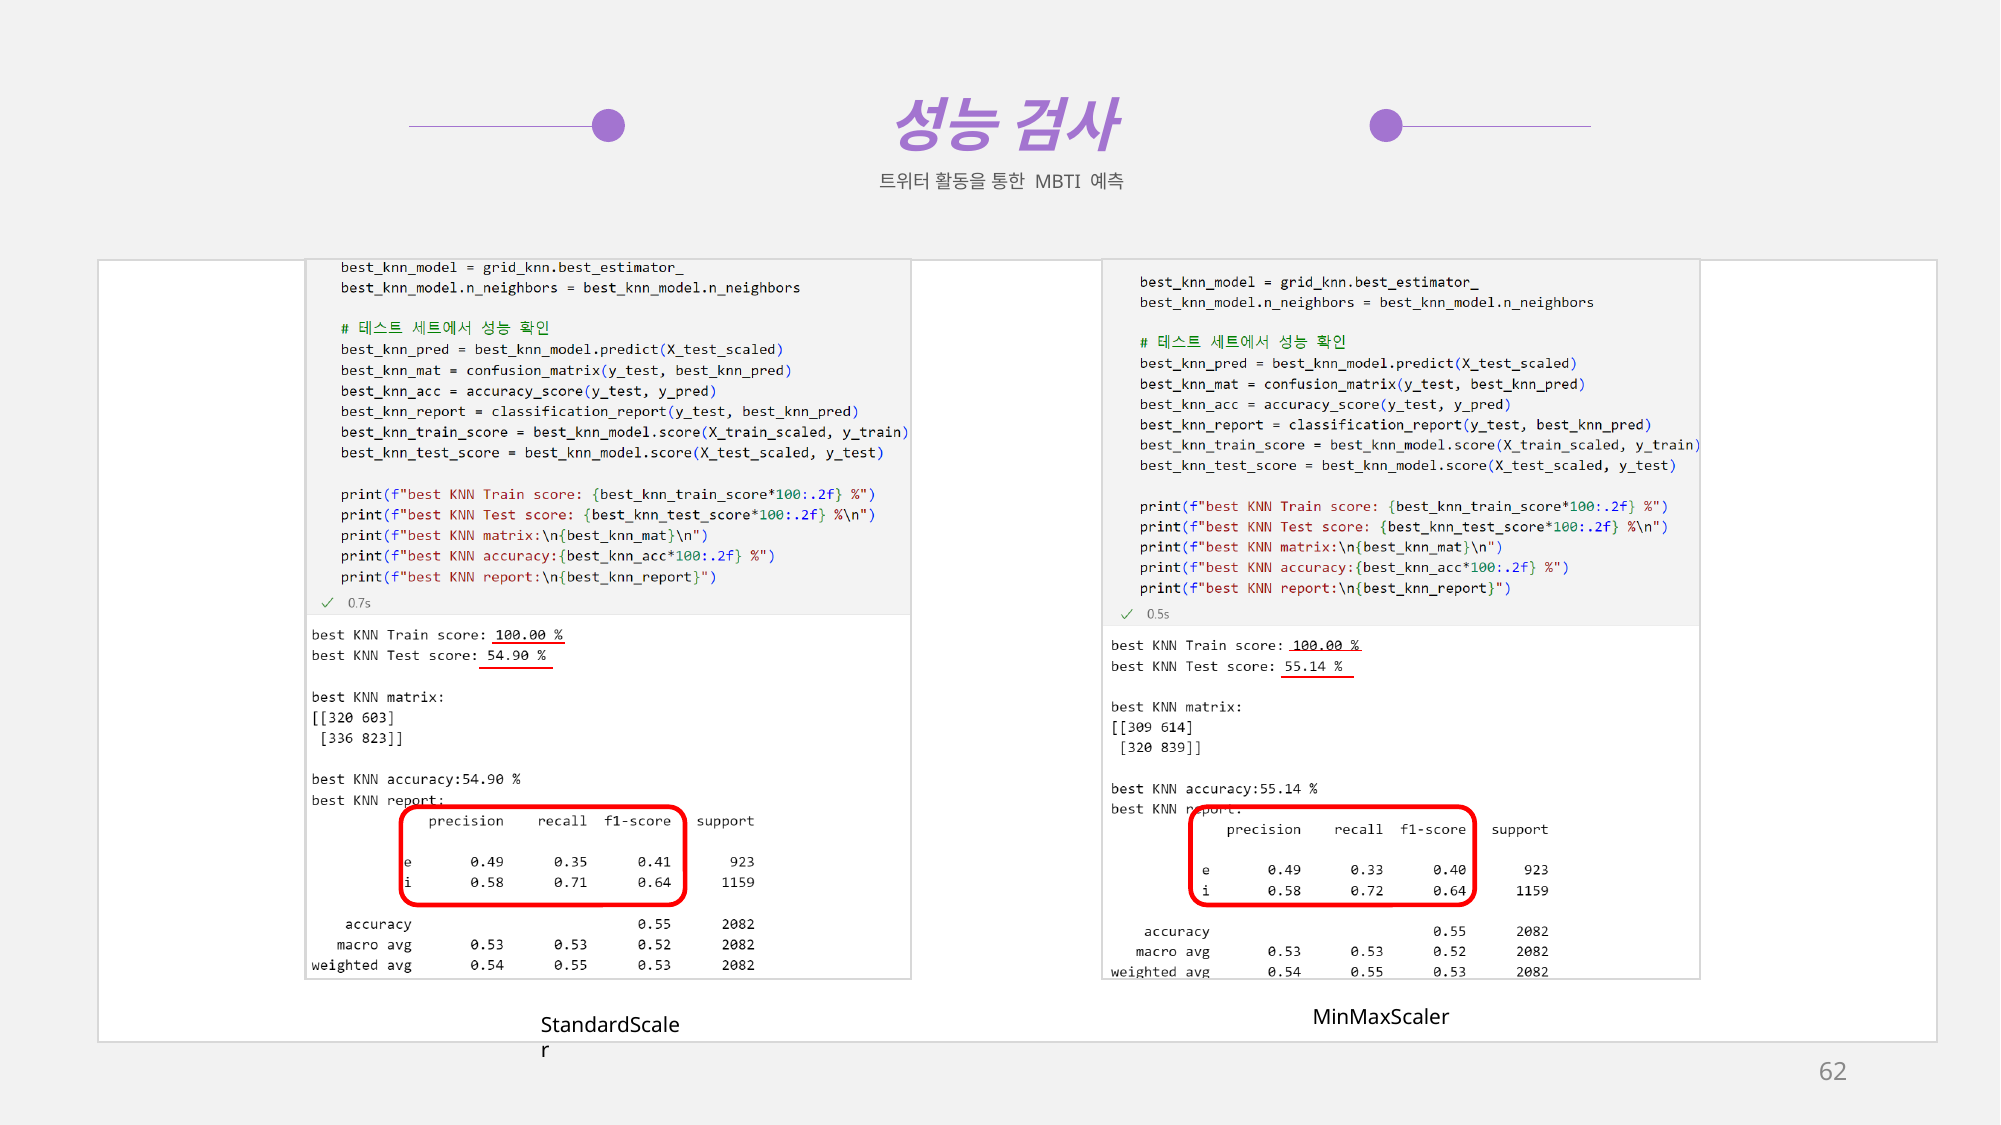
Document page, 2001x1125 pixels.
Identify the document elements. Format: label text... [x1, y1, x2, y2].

text_box StandardScaler [525, 996, 703, 1042]
picture [306, 259, 911, 978]
text_box [591, 108, 625, 125]
text_box [97, 259, 1938, 1042]
text_box MinMaxScaler [1297, 988, 1475, 1034]
text_box 성능 검사 트위터 활동을 통한 MBTI 예측 [601, 46, 1403, 125]
slide_number ‹#› [1412, 1042, 1863, 1103]
text_box [1372, 135, 1400, 143]
text_box 성능 검사 트위터 활동을 통한 MBTI 예측 [601, 135, 1403, 206]
text_box [1369, 108, 1403, 125]
text_box [595, 135, 622, 143]
picture [1102, 259, 1700, 978]
